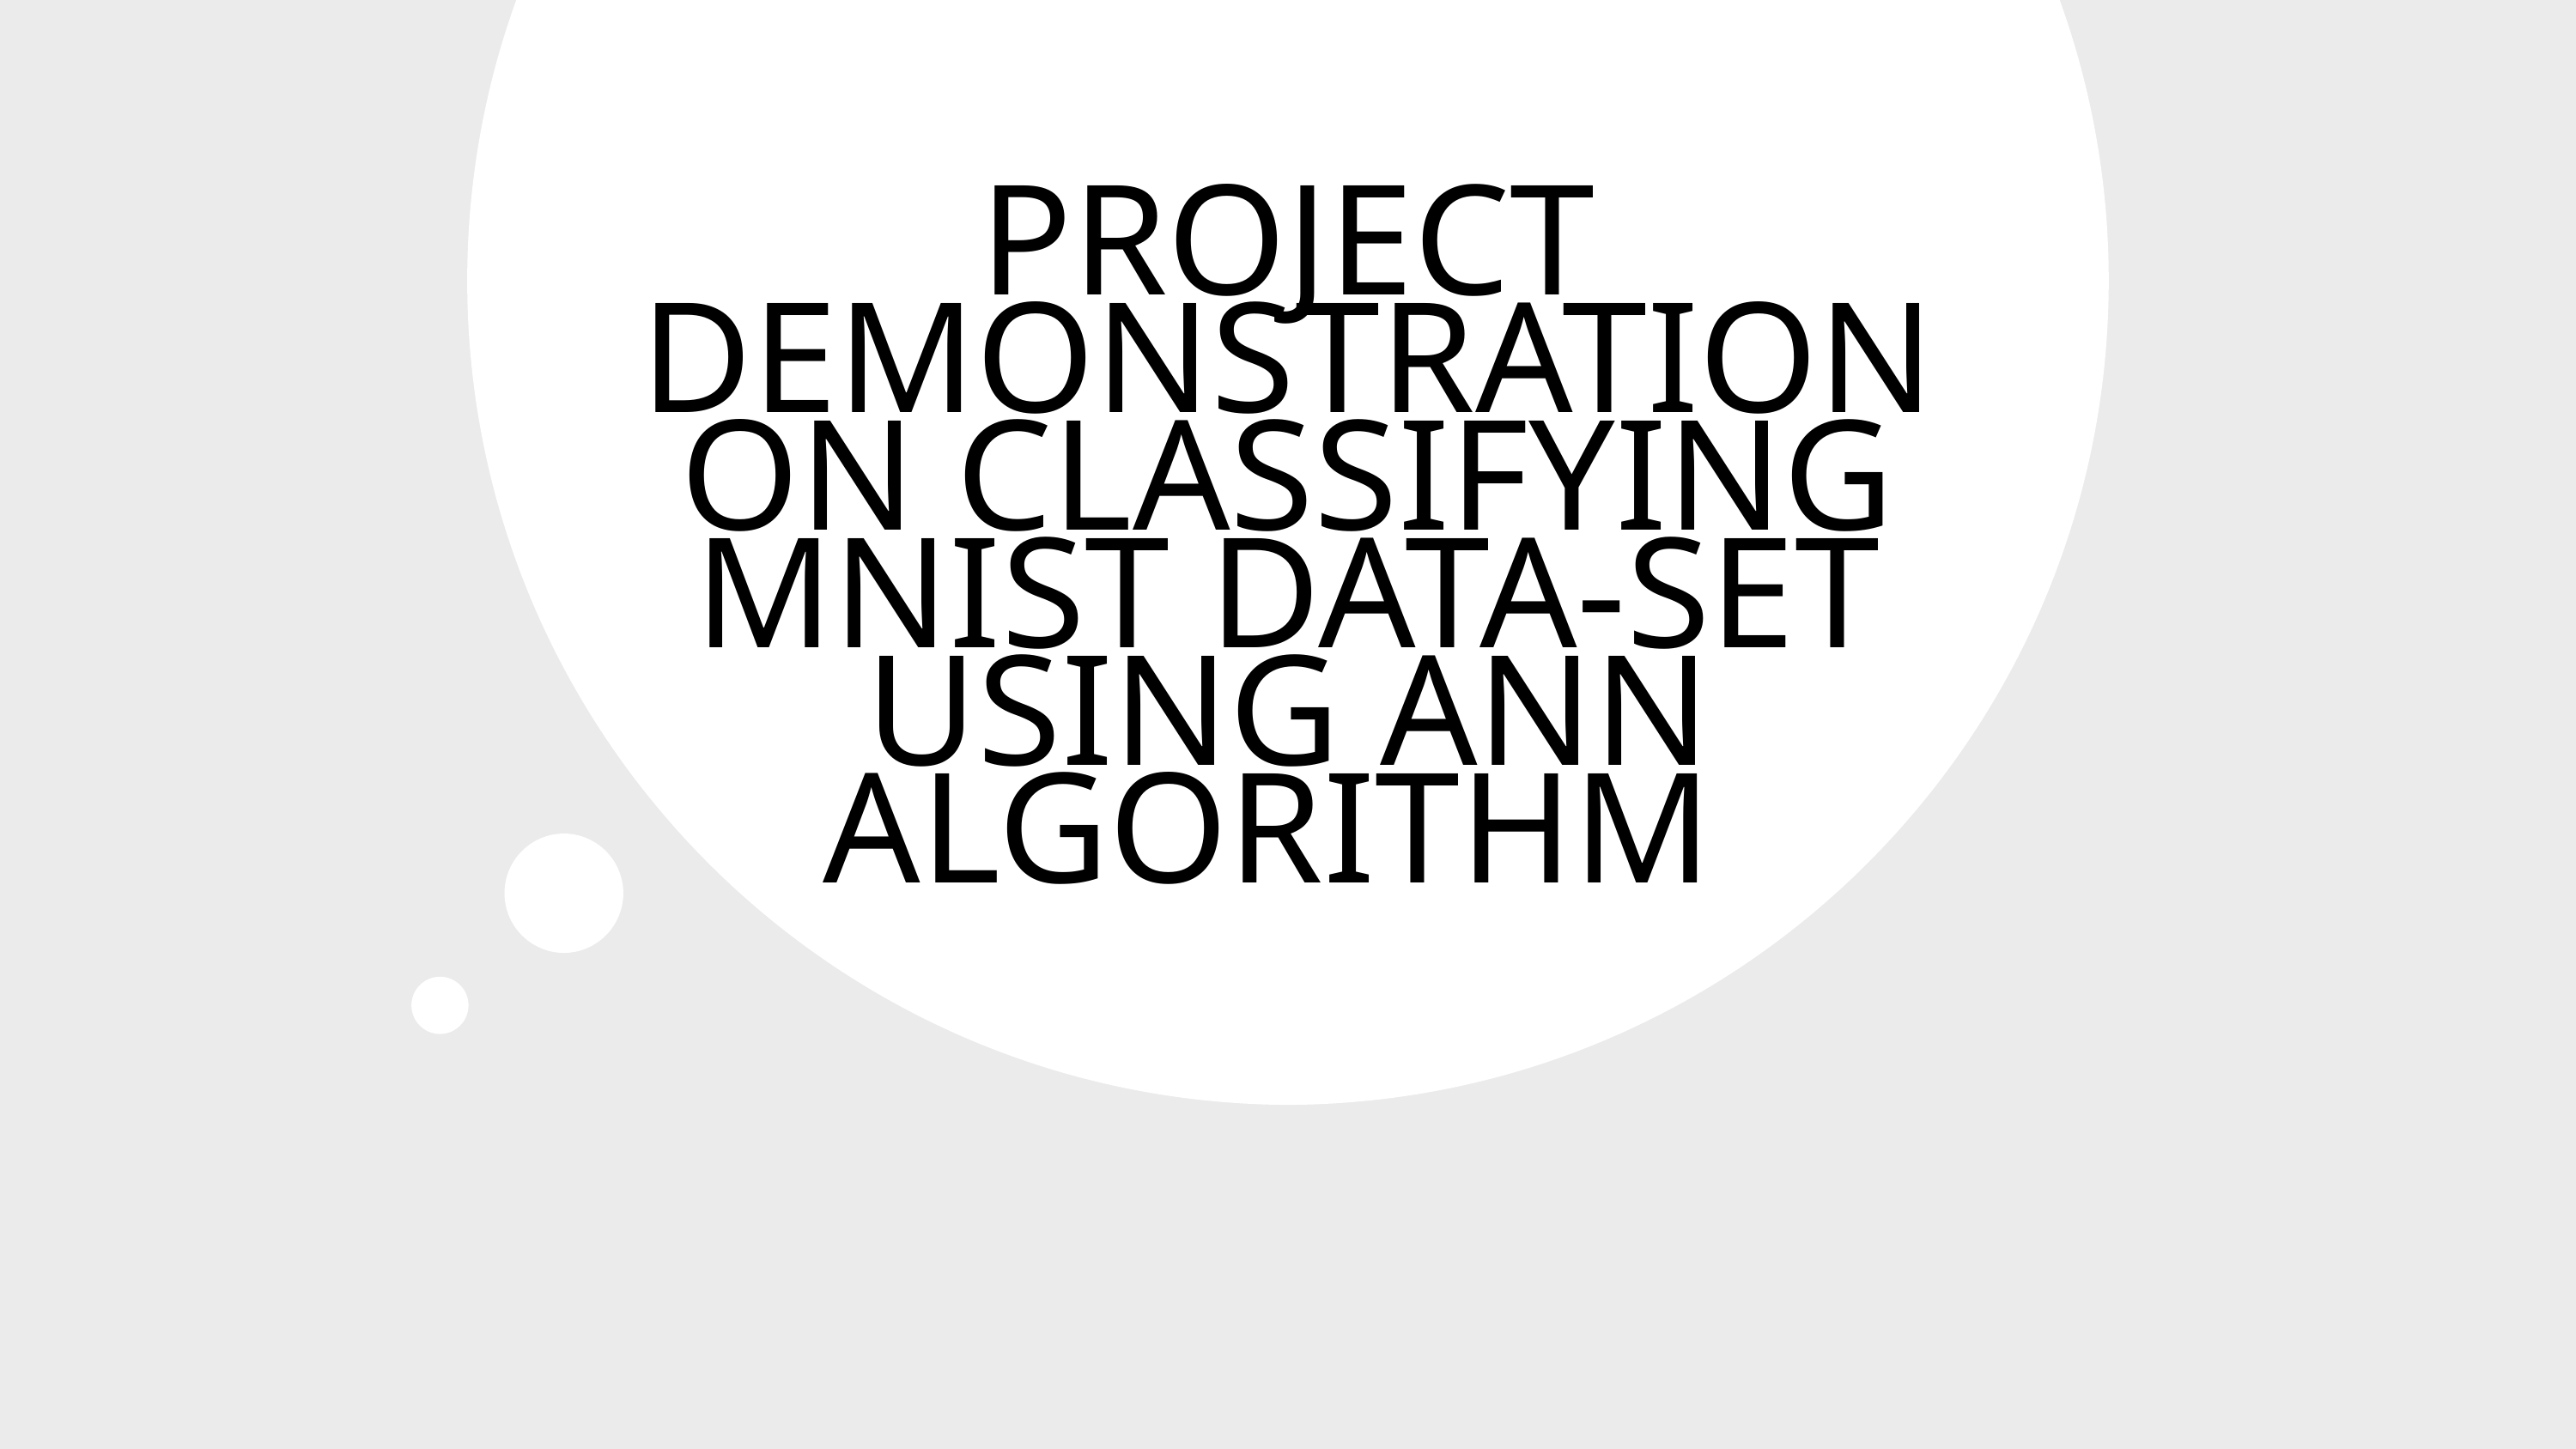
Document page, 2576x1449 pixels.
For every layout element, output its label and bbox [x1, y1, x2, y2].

text_box [410, 0, 2113, 1106]
